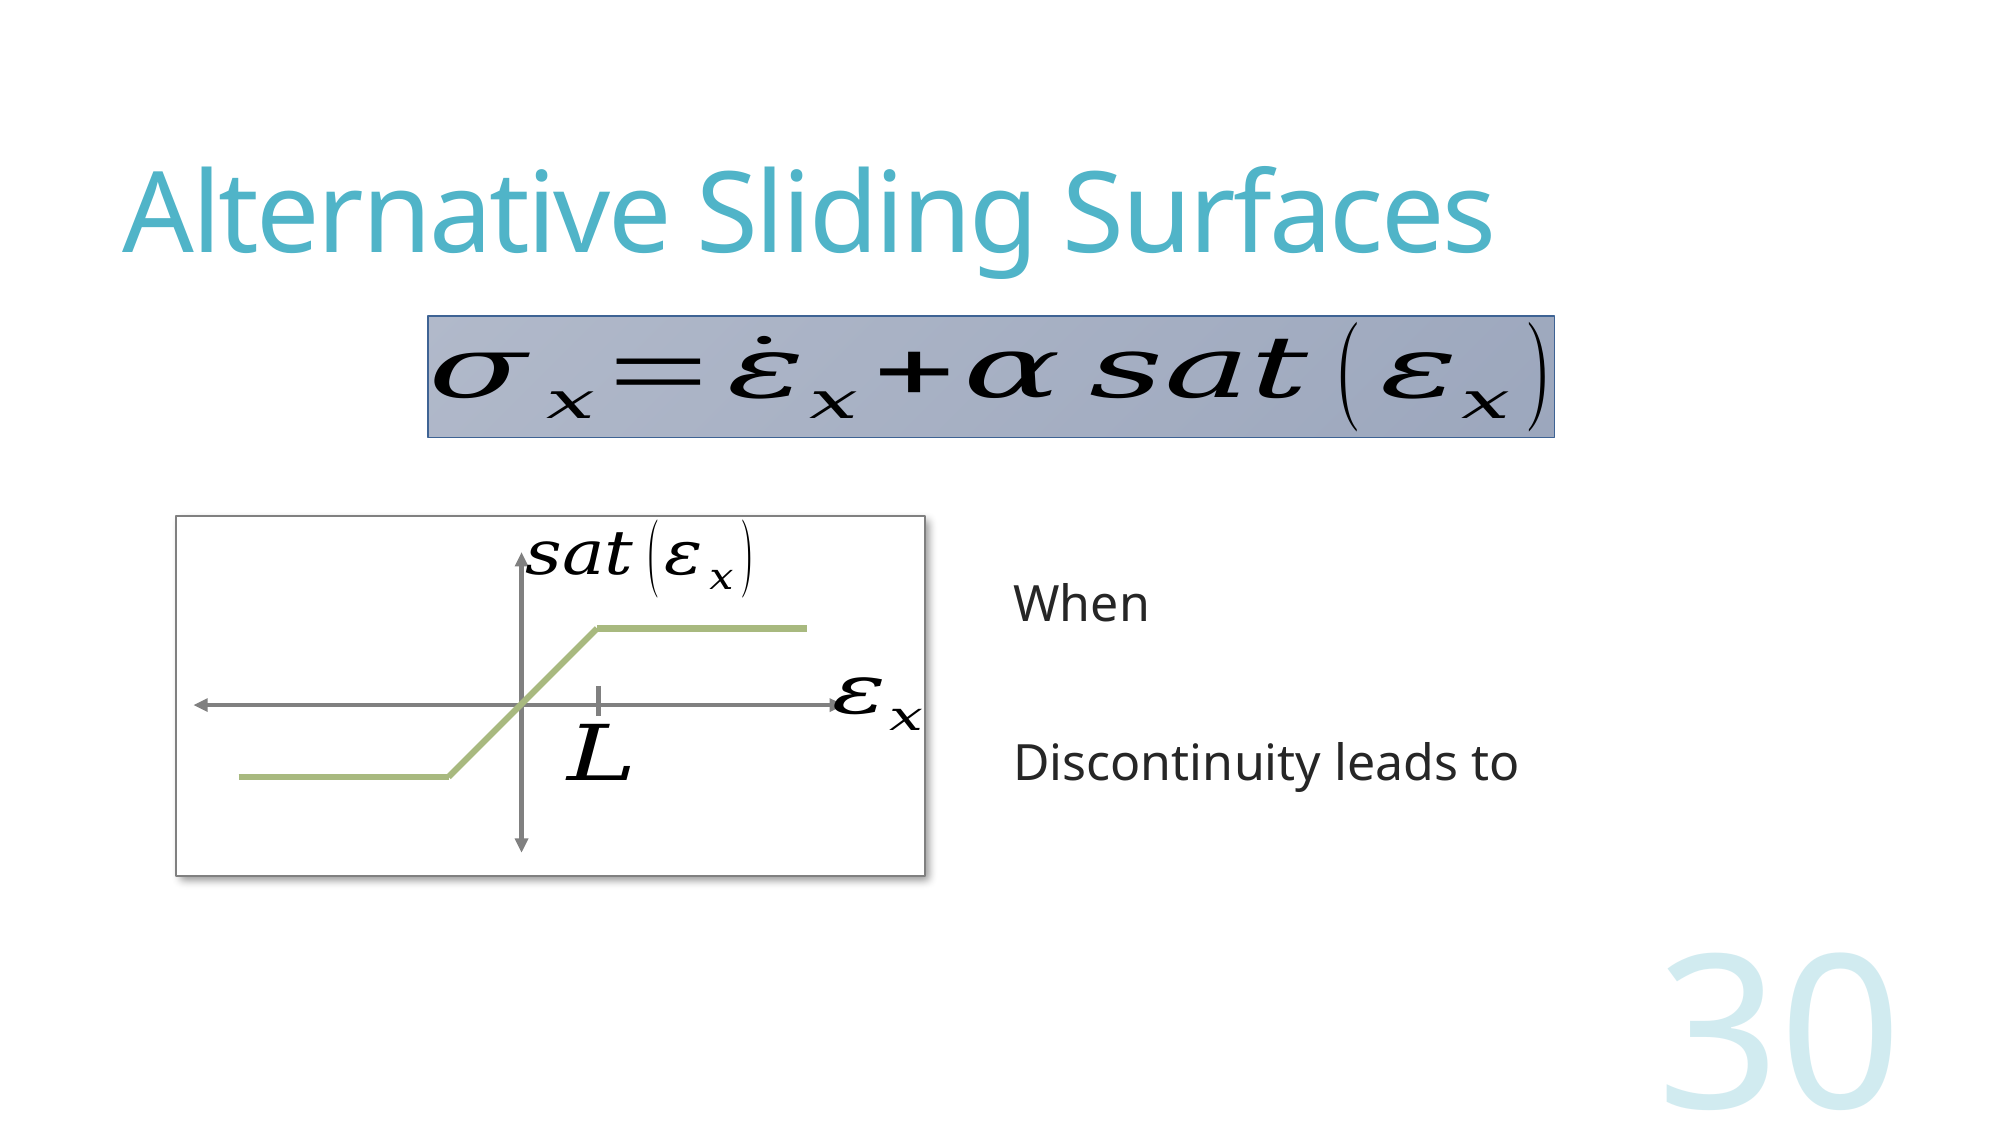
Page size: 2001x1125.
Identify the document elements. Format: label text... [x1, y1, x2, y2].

slide_number 30 [1437, 963, 1918, 1125]
title Alternative Sliding Surfaces [107, 81, 1875, 354]
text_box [176, 516, 925, 877]
